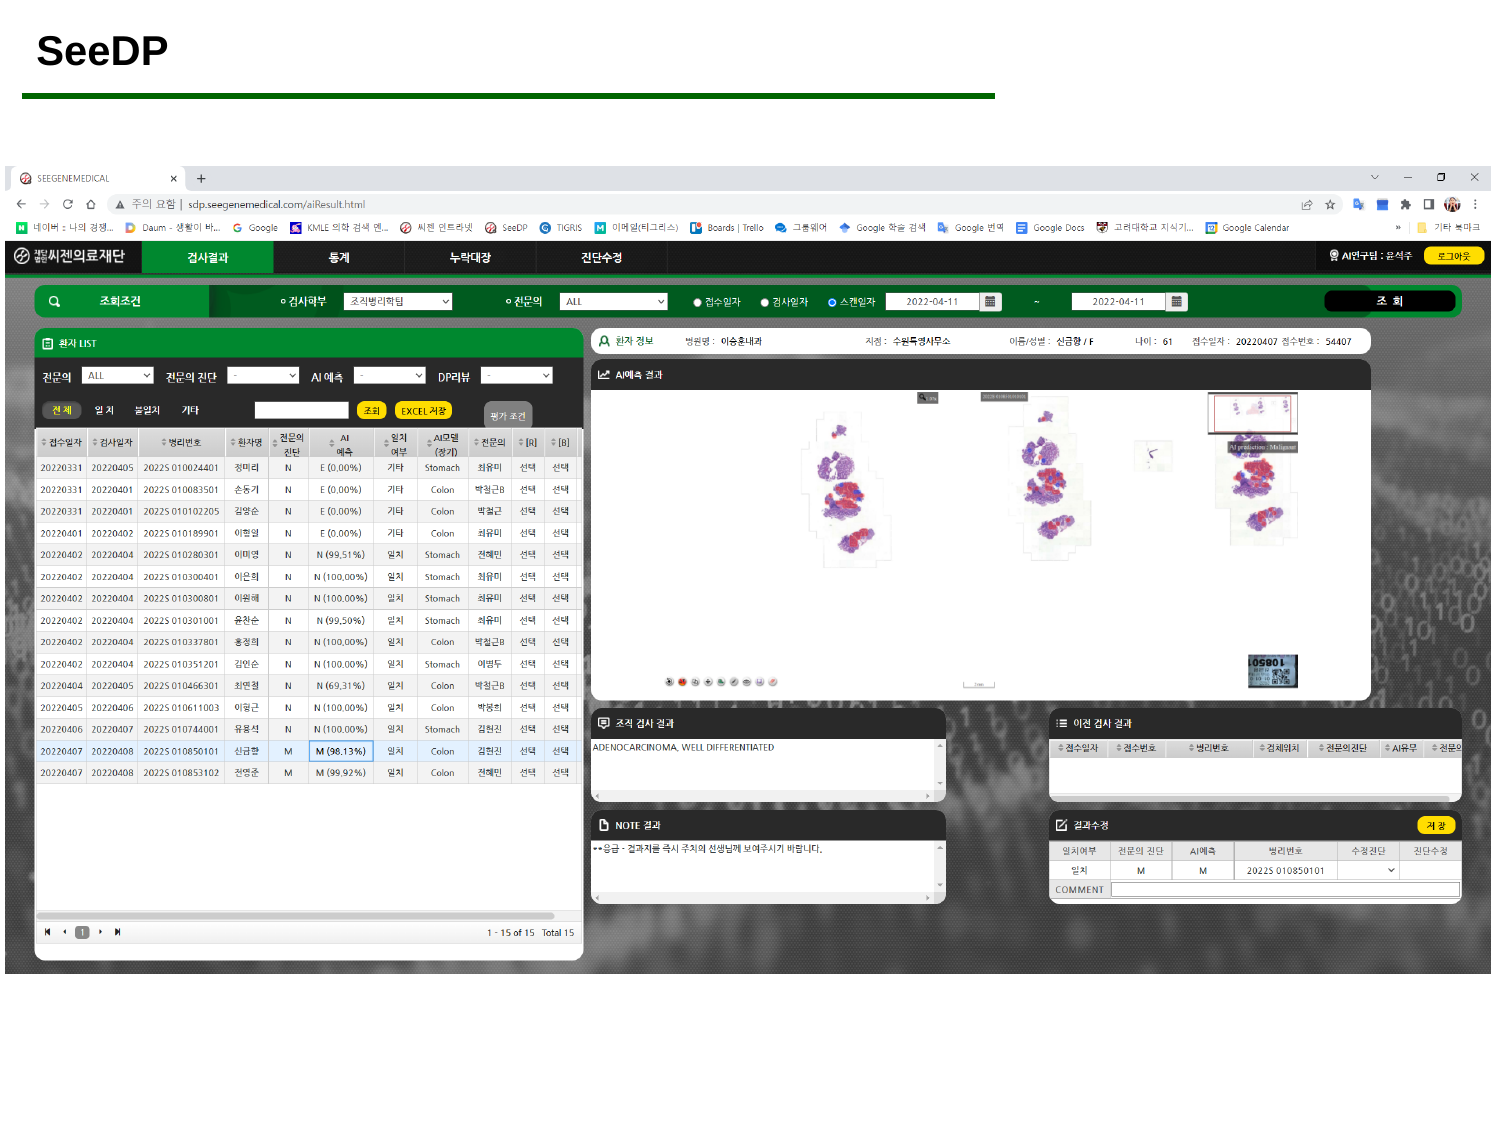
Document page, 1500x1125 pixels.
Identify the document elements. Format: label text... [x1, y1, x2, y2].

text_box SeeDP [21, 16, 1230, 81]
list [5, 166, 1491, 974]
